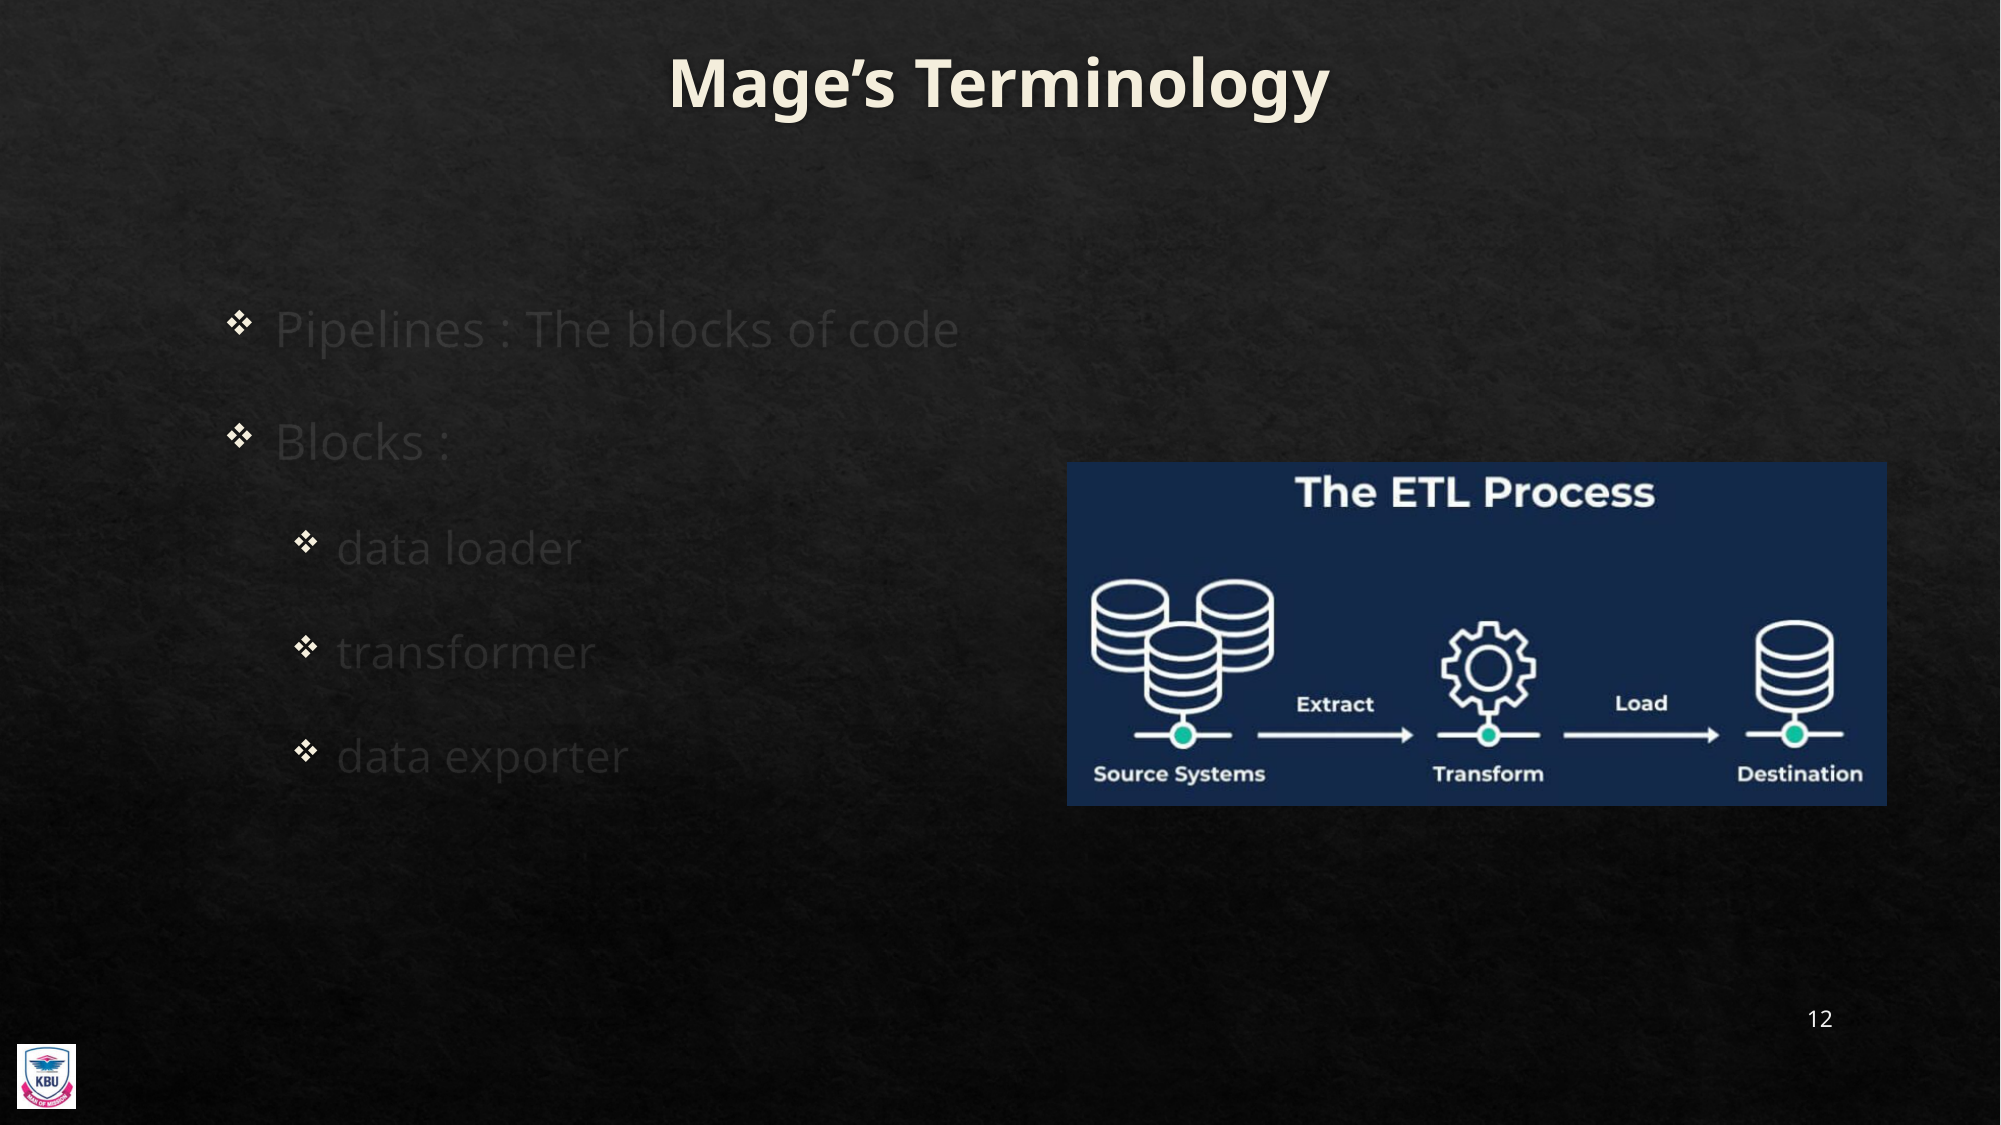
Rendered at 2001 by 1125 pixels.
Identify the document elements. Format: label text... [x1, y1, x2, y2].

list Pipelines : The blocks of code Blocks : data loader transformer data exporter [202, 259, 1171, 833]
title Mage’s Terminology [149, 22, 1849, 149]
slide_number 12 [1724, 990, 1849, 1051]
picture [17, 1044, 76, 1109]
picture [1067, 462, 1887, 807]
